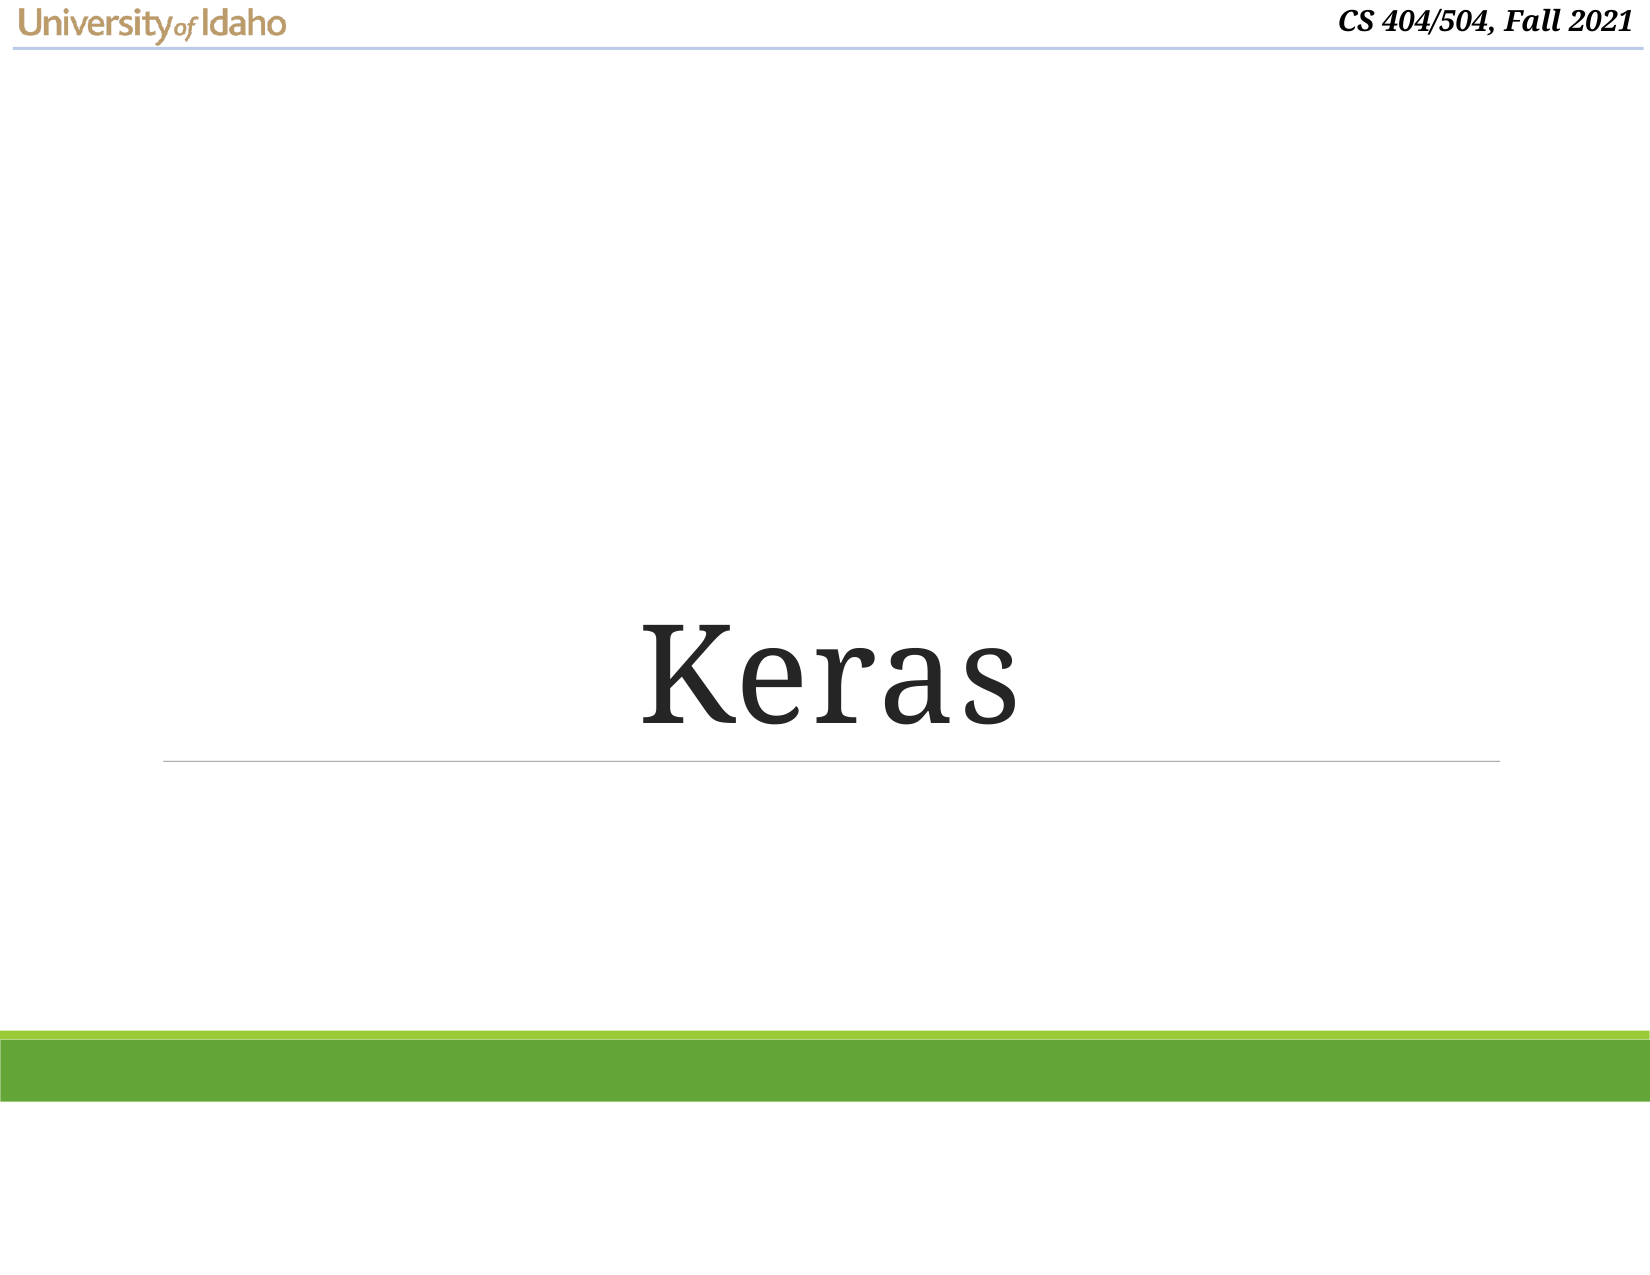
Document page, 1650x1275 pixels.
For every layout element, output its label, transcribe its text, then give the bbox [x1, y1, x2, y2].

picture [19, 8, 286, 46]
title Keras [275, 560, 1384, 776]
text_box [0, 1030, 1650, 1102]
